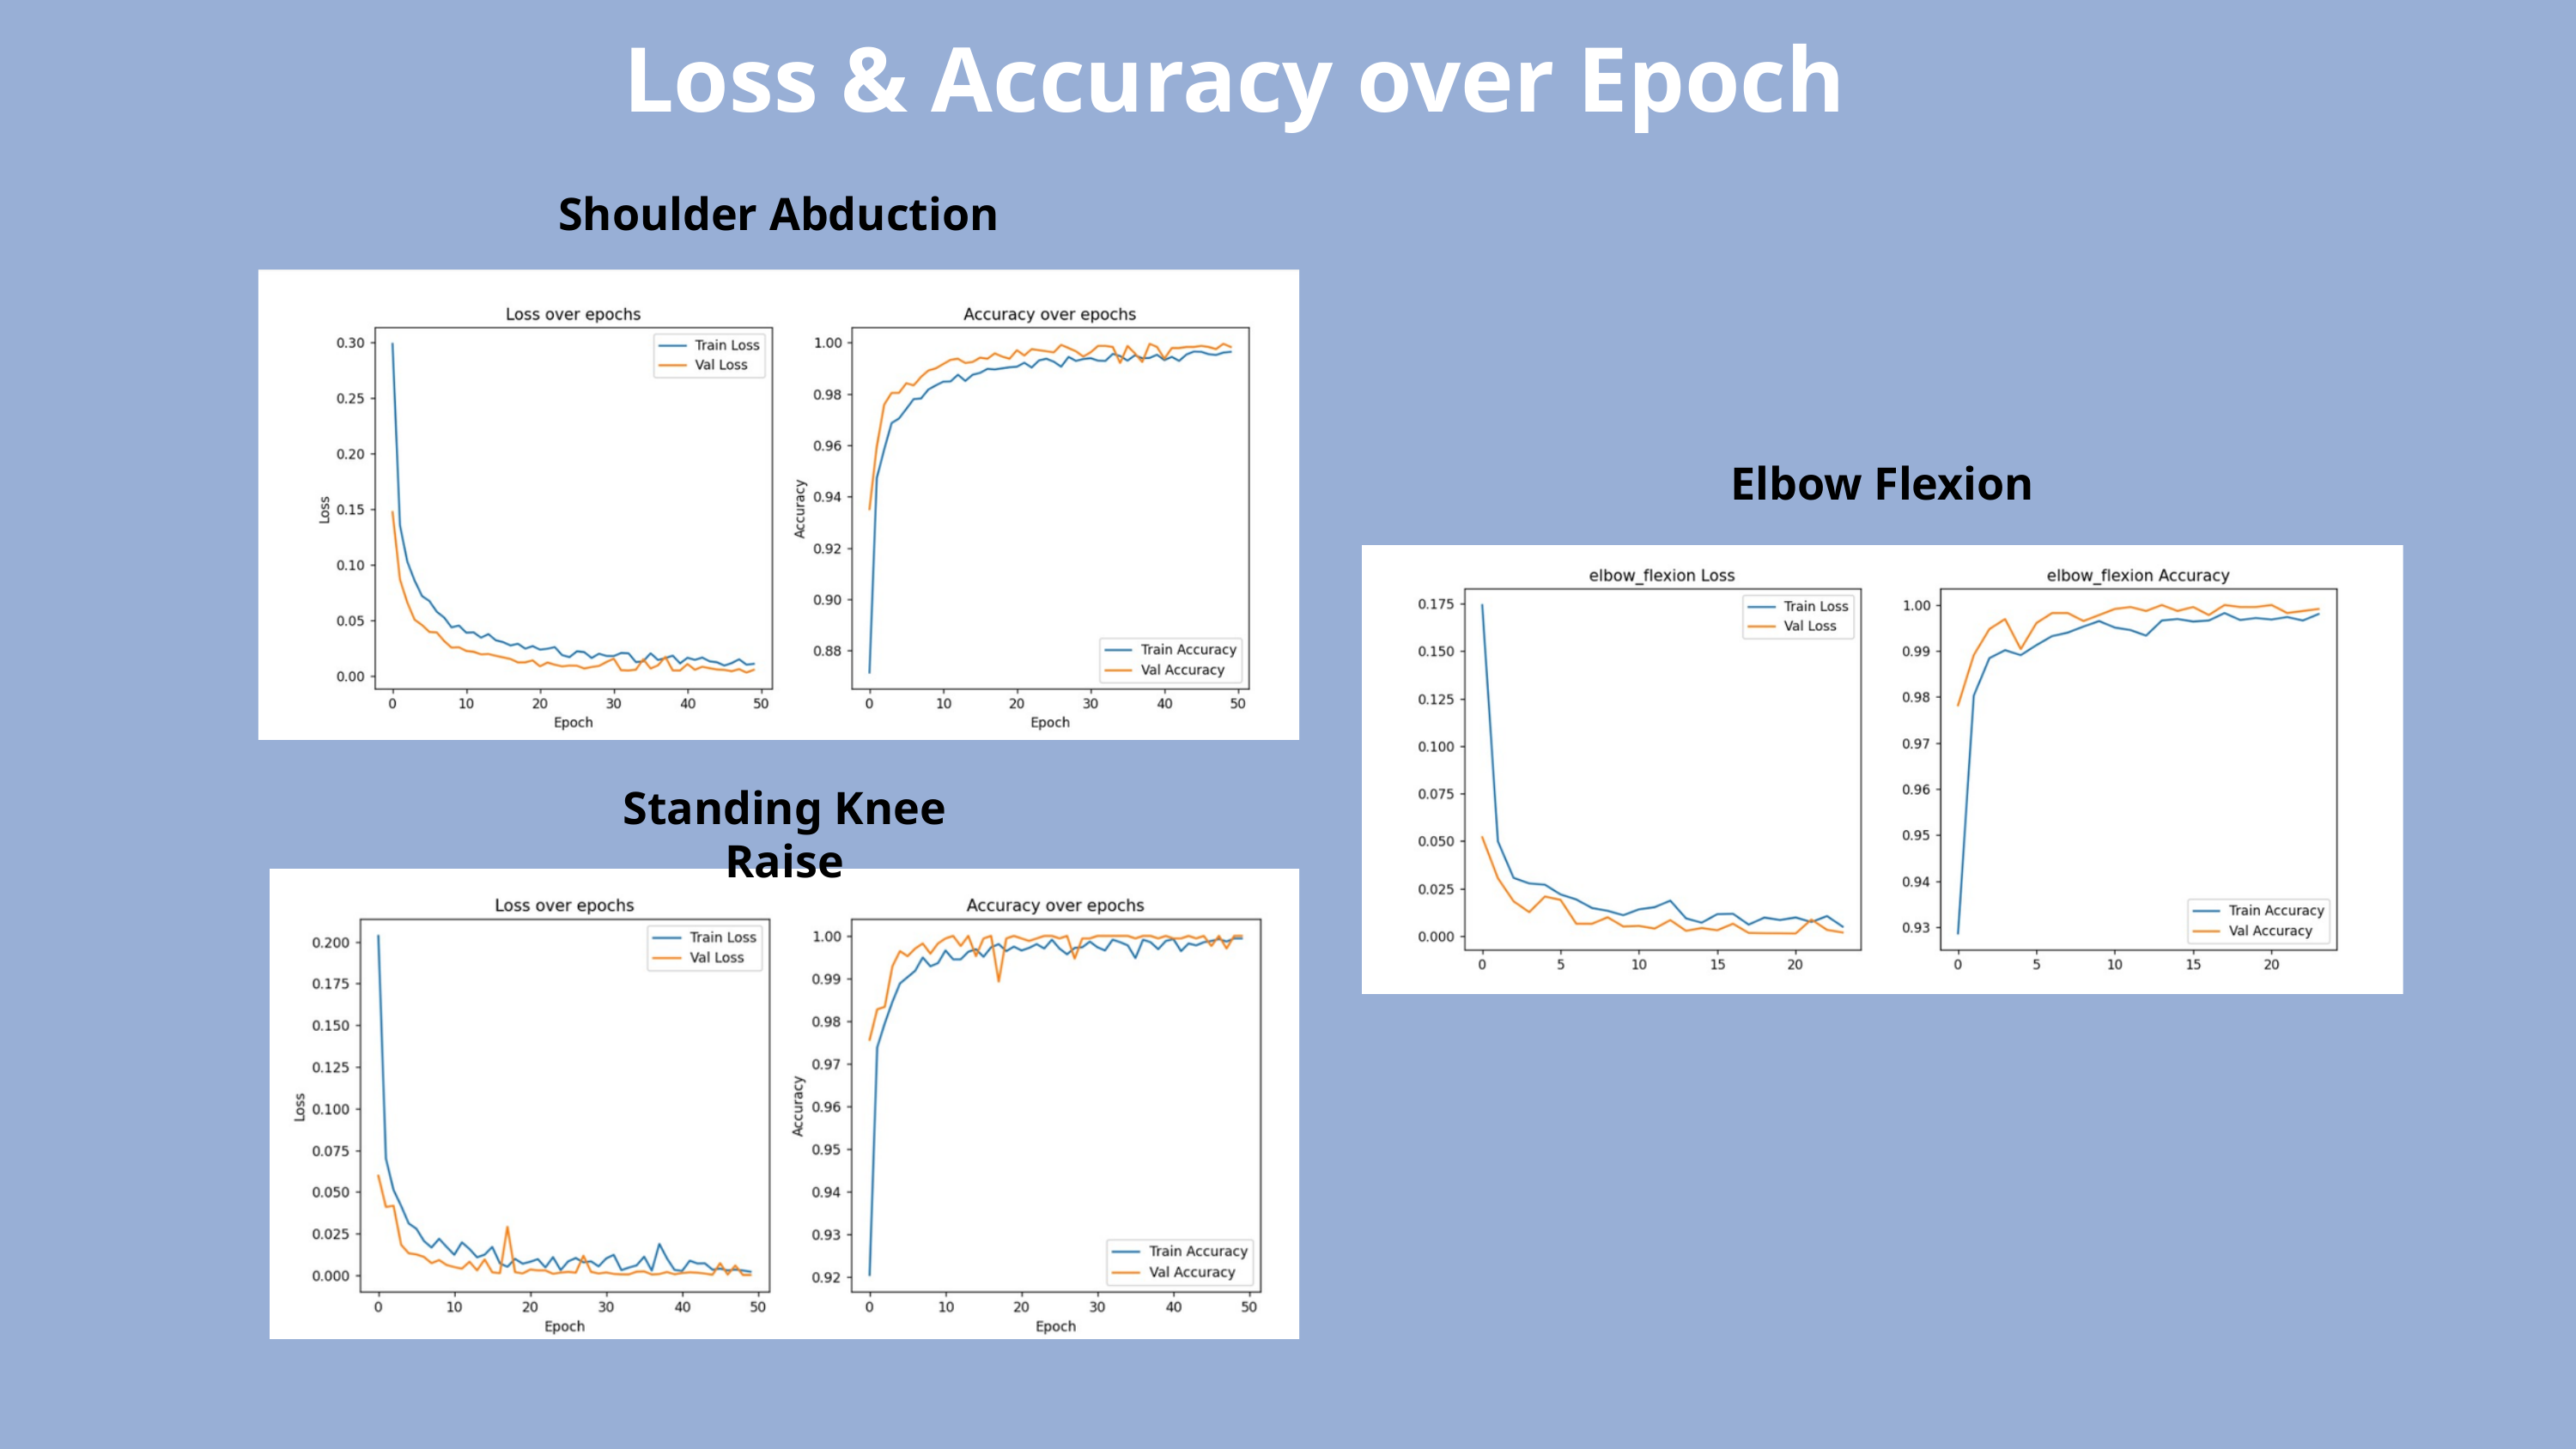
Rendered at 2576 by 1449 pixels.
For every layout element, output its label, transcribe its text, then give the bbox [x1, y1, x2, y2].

text_box Shoulder Abduction [558, 185, 1000, 239]
text_box Elbow Flexion [1729, 455, 2036, 509]
text_box Standing Knee Raise [559, 779, 1011, 888]
text_box [258, 270, 1300, 740]
text_box Loss & Accuracy over Epoch [218, 11, 2251, 130]
text_box [1362, 545, 2403, 994]
text_box [270, 869, 1300, 1339]
